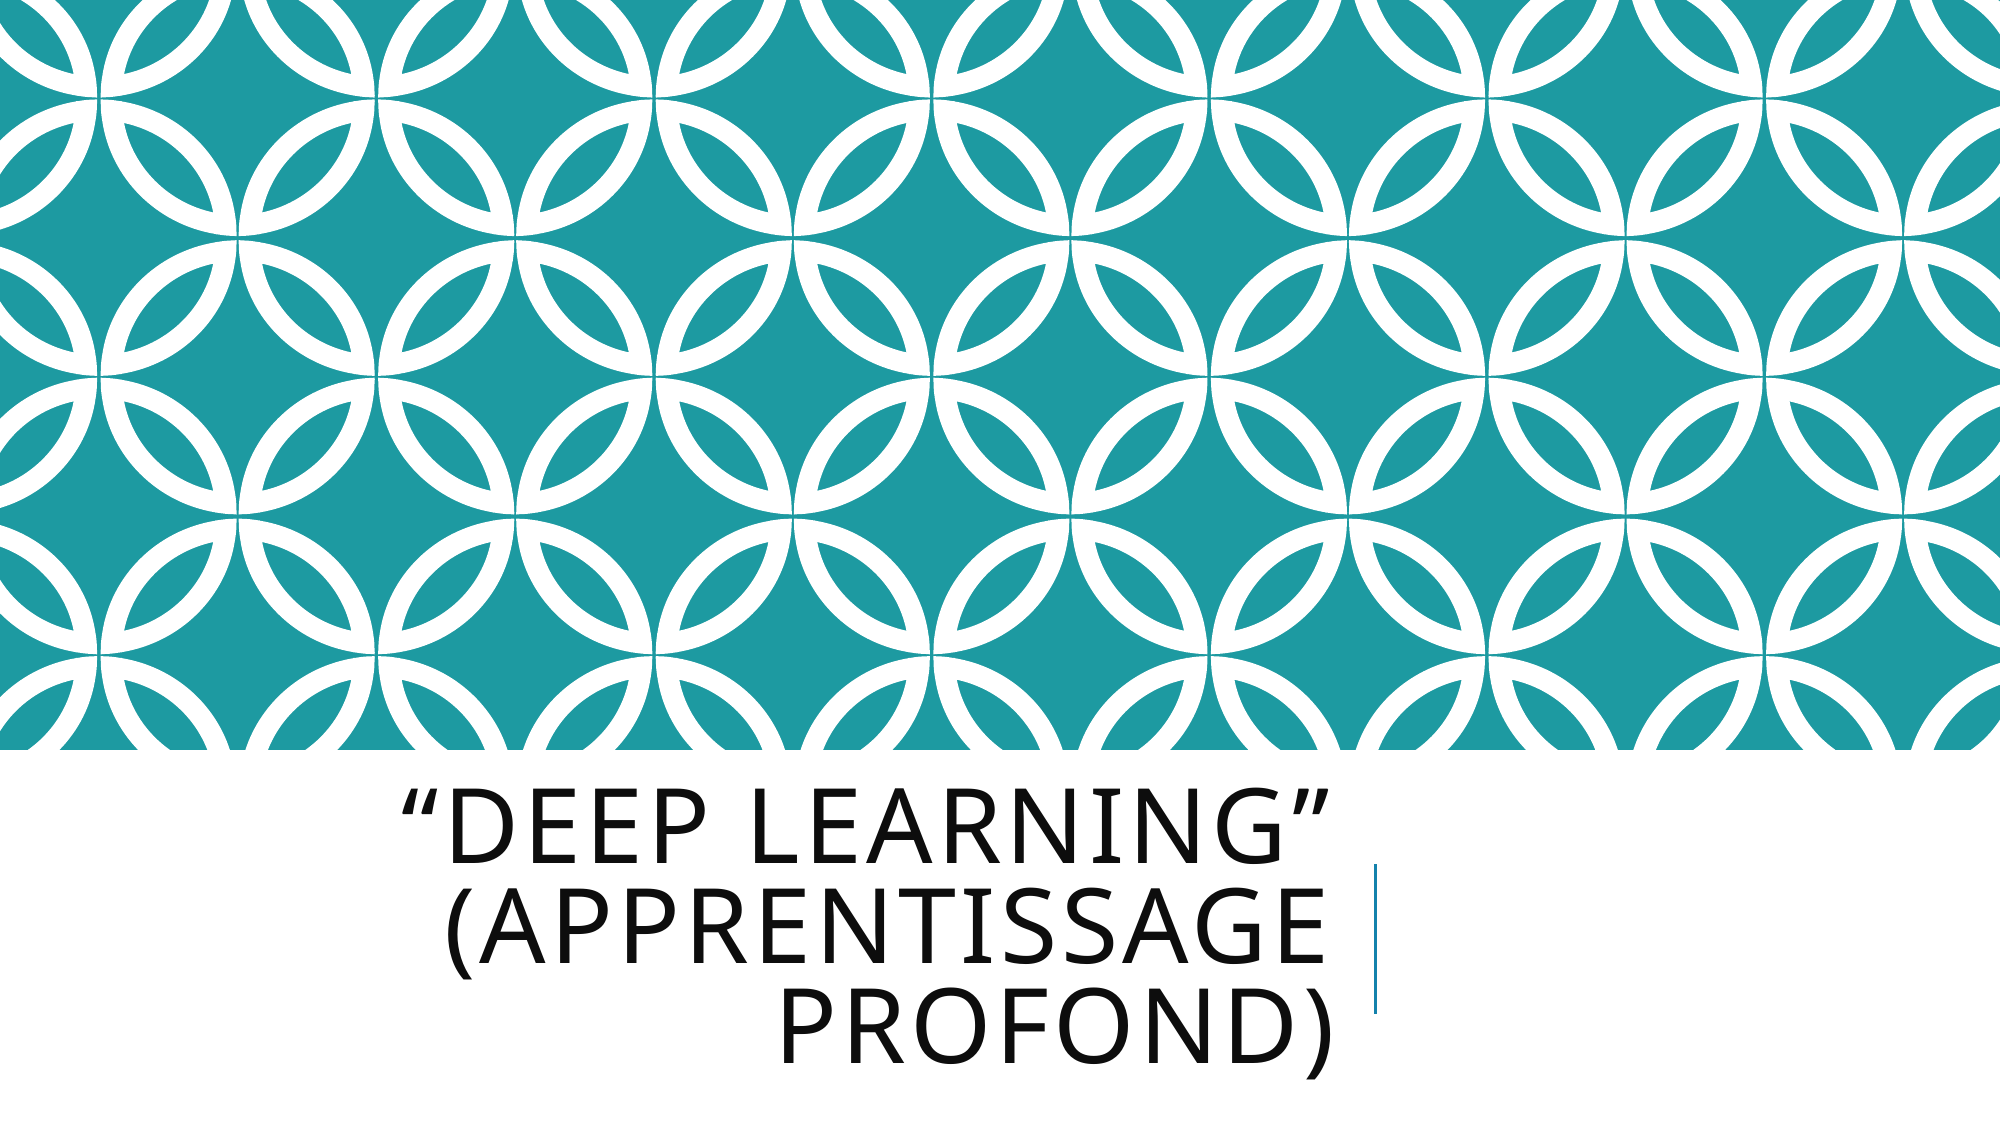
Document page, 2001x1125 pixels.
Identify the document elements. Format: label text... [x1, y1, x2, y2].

title “Deep Learning” (Apprentissage profond) [75, 813, 1350, 1054]
